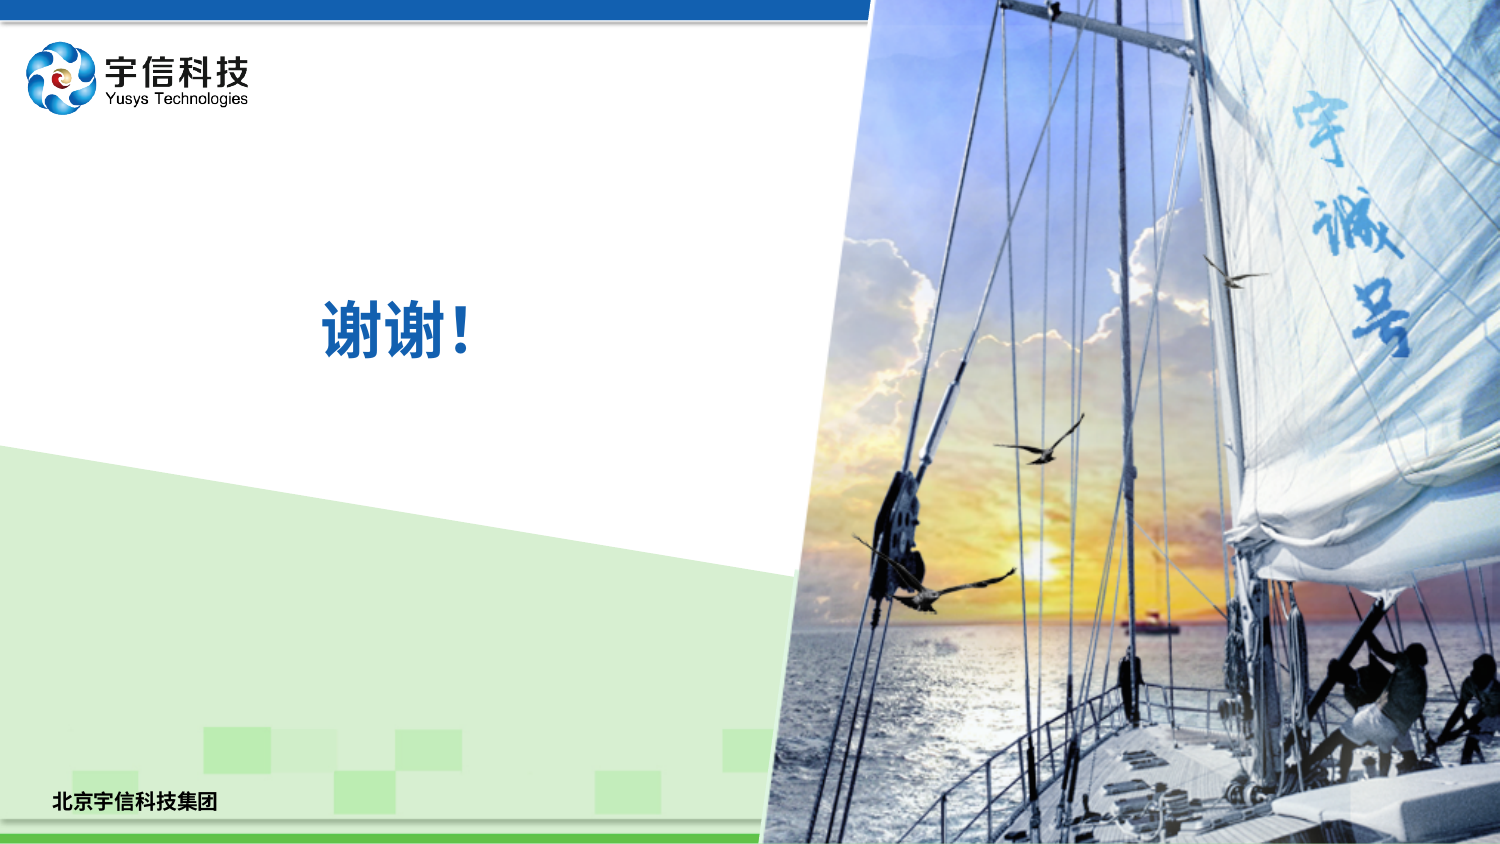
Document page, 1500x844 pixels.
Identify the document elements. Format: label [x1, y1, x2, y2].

text_box [0, 0, 1500, 844]
picture [26, 41, 248, 115]
